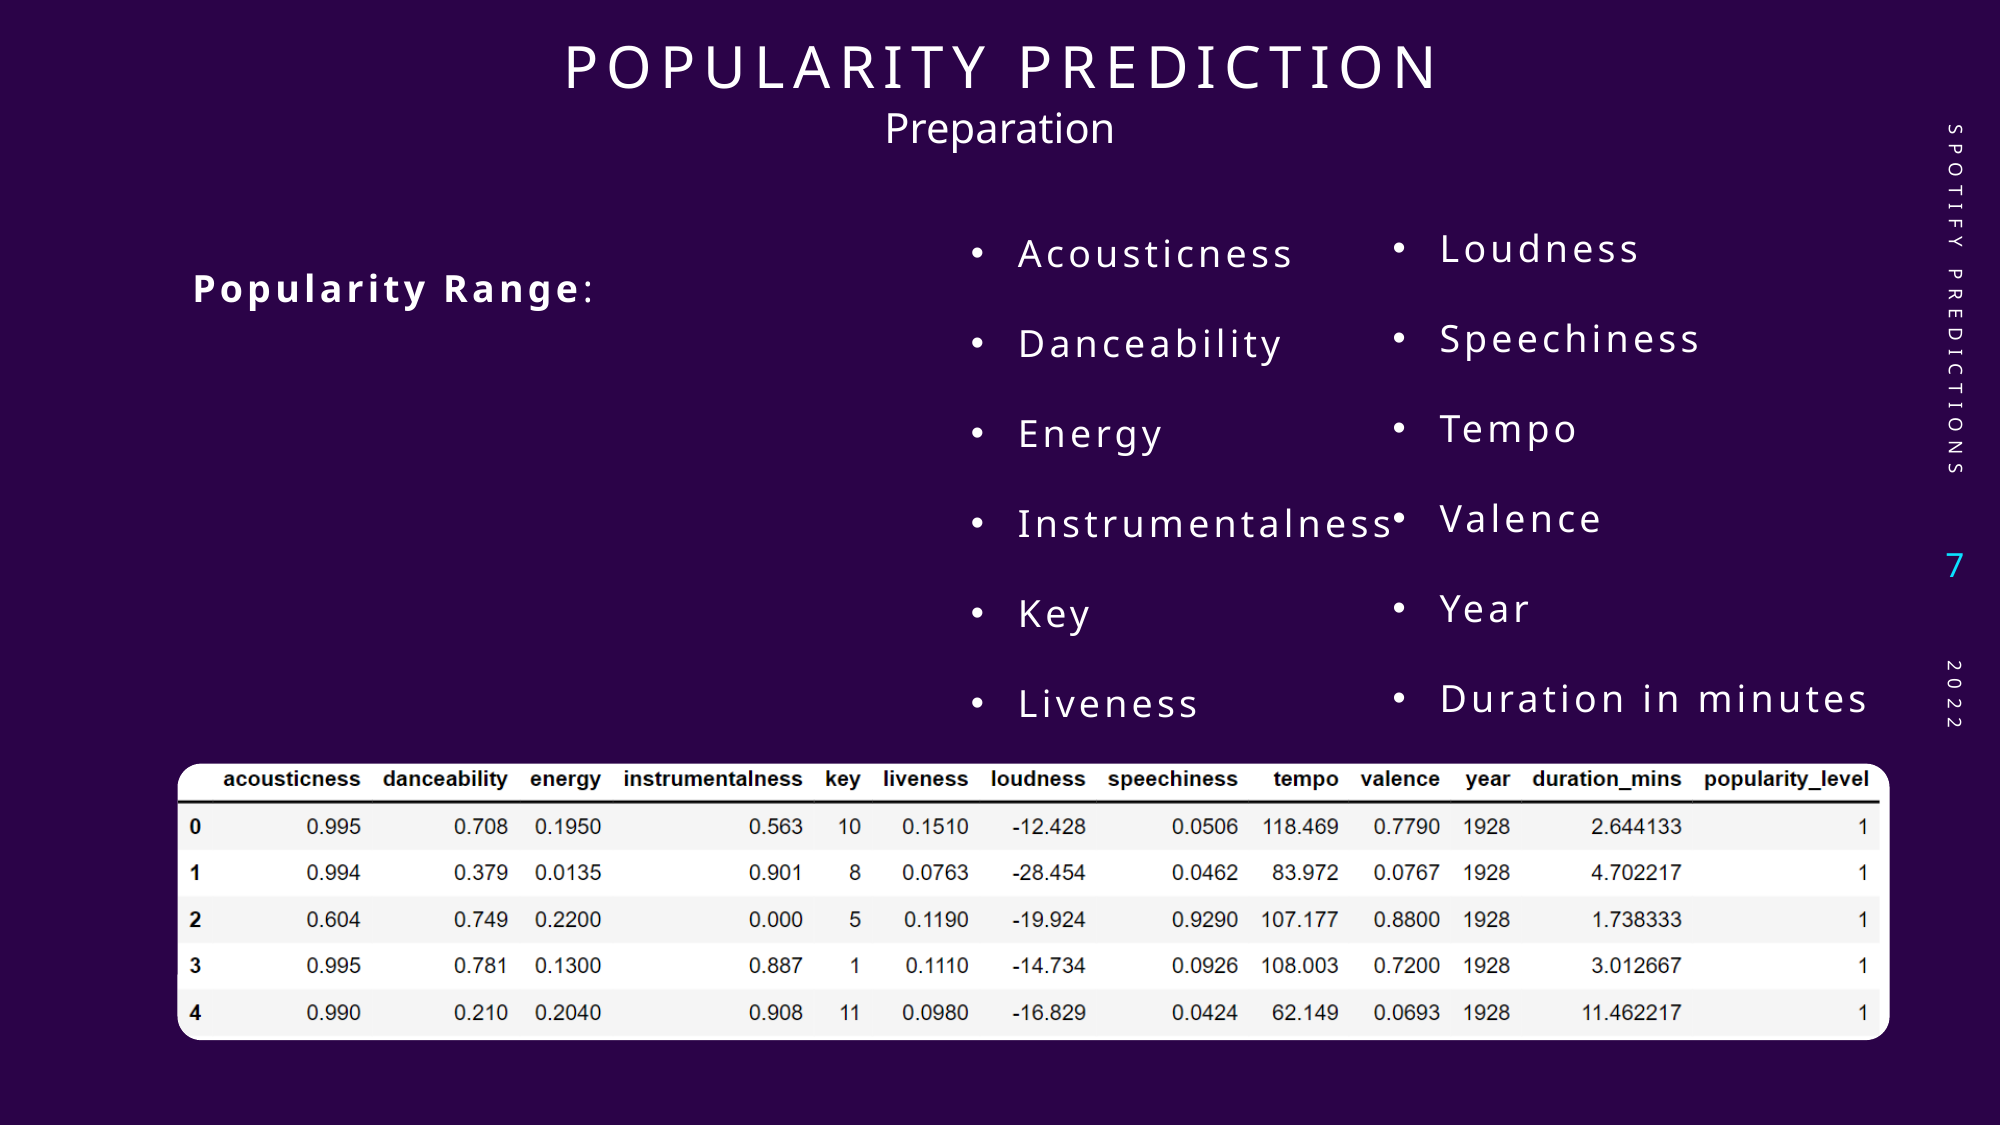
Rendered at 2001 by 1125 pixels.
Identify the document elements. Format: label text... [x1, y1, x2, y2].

text_box Acousticness Danceability Energy Instrumentalness Key Liveness [956, 177, 1655, 284]
slide_number 2022 [1925, 645, 1986, 1080]
text_box Loudness Speechiness Tempo Valence Year Duration in minutes [1377, 172, 2000, 279]
text_box Preparation [577, 69, 1423, 141]
footer Spotify predictions [1926, 279, 1987, 489]
slide_number 7 [1889, 519, 1980, 615]
text_box [0, 0, 2000, 362]
picture [0, 362, 2000, 1125]
title POPULARITY PREDICTION [466, 30, 1535, 126]
footer Spotify predictions [1926, 33, 1987, 172]
